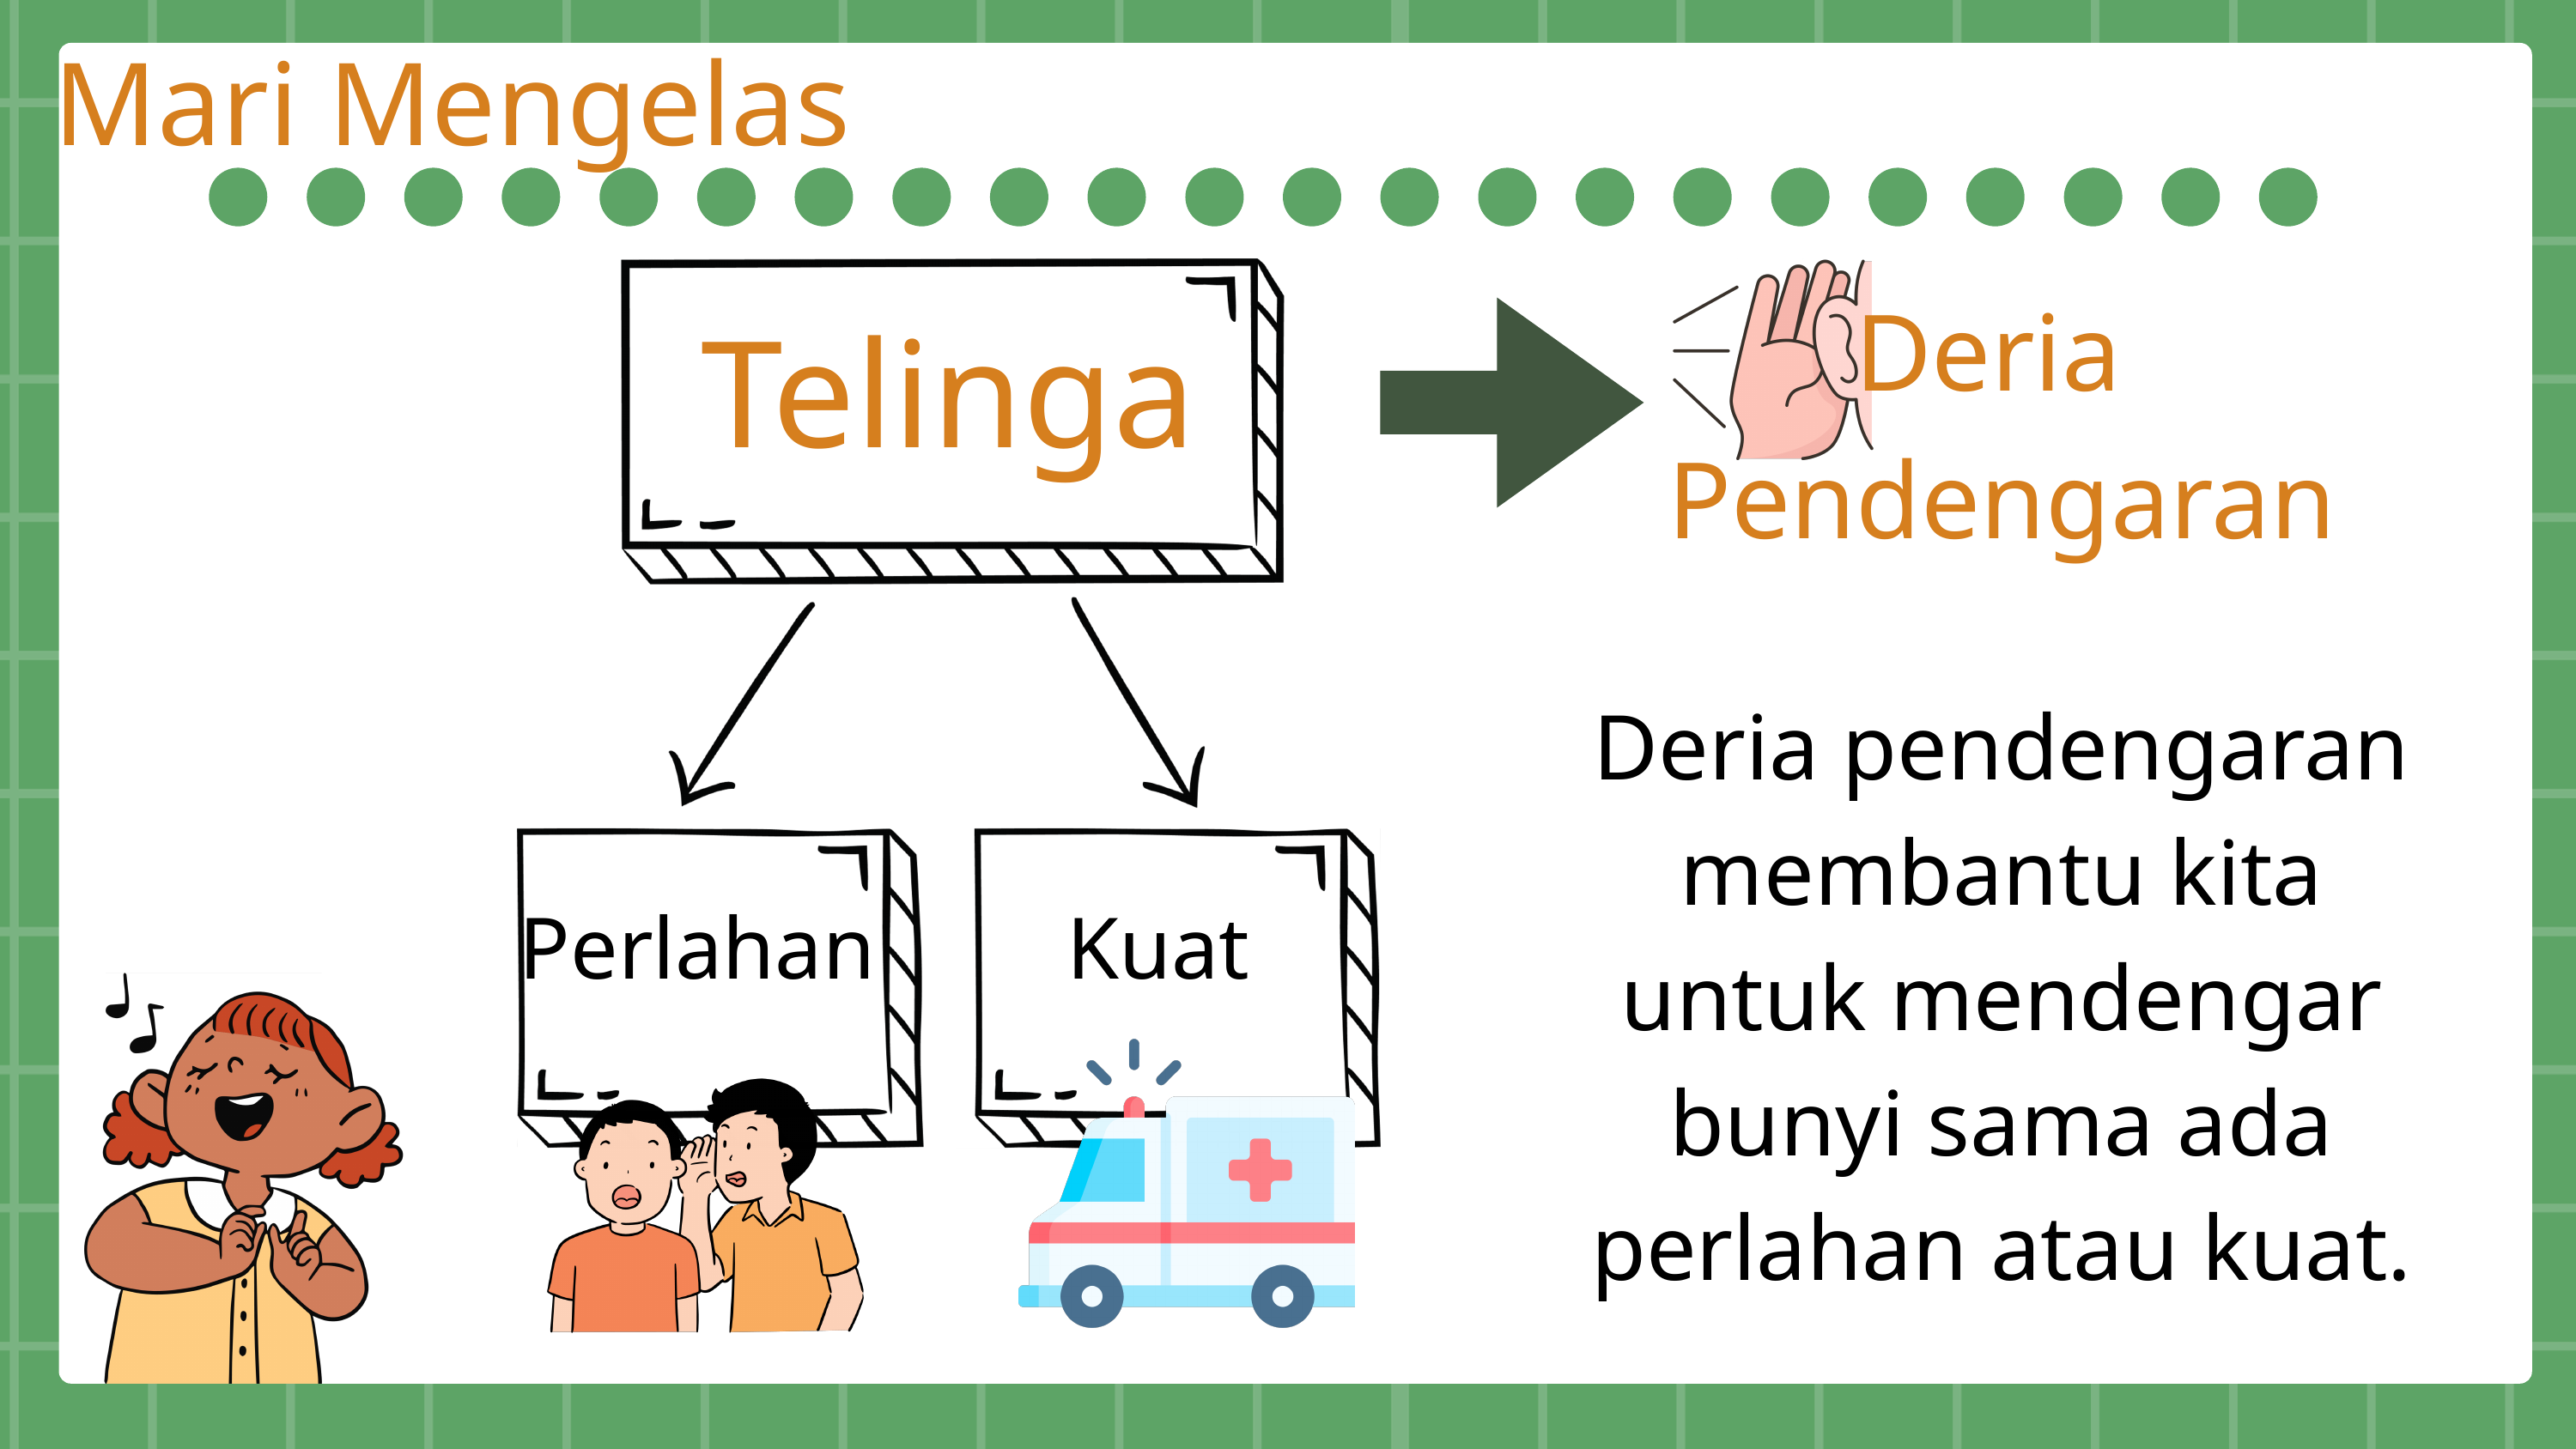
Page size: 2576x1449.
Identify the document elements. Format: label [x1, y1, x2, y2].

text_box [989, 167, 1049, 227]
text_box [1380, 167, 1439, 227]
text_box [1575, 167, 1635, 227]
text_box [306, 167, 366, 227]
text_box [208, 167, 268, 227]
text_box [2160, 167, 2221, 227]
picture [0, 0, 2576, 1449]
text_box [501, 167, 561, 227]
text_box [1184, 167, 1244, 227]
text_box [1087, 167, 1146, 227]
text_box [58, 42, 2533, 1384]
text_box [1385, 297, 1644, 508]
text_box [793, 167, 854, 227]
text_box [1771, 167, 1830, 227]
text_box [1965, 167, 2026, 227]
text_box [1478, 167, 1537, 227]
text_box [2258, 167, 2318, 227]
text_box [1282, 167, 1342, 227]
text_box [598, 167, 659, 227]
text_box [2063, 167, 2123, 227]
text_box [891, 167, 951, 227]
text_box [1868, 167, 1928, 227]
text_box [696, 167, 756, 227]
text_box [1673, 167, 1732, 227]
text_box [404, 167, 464, 227]
